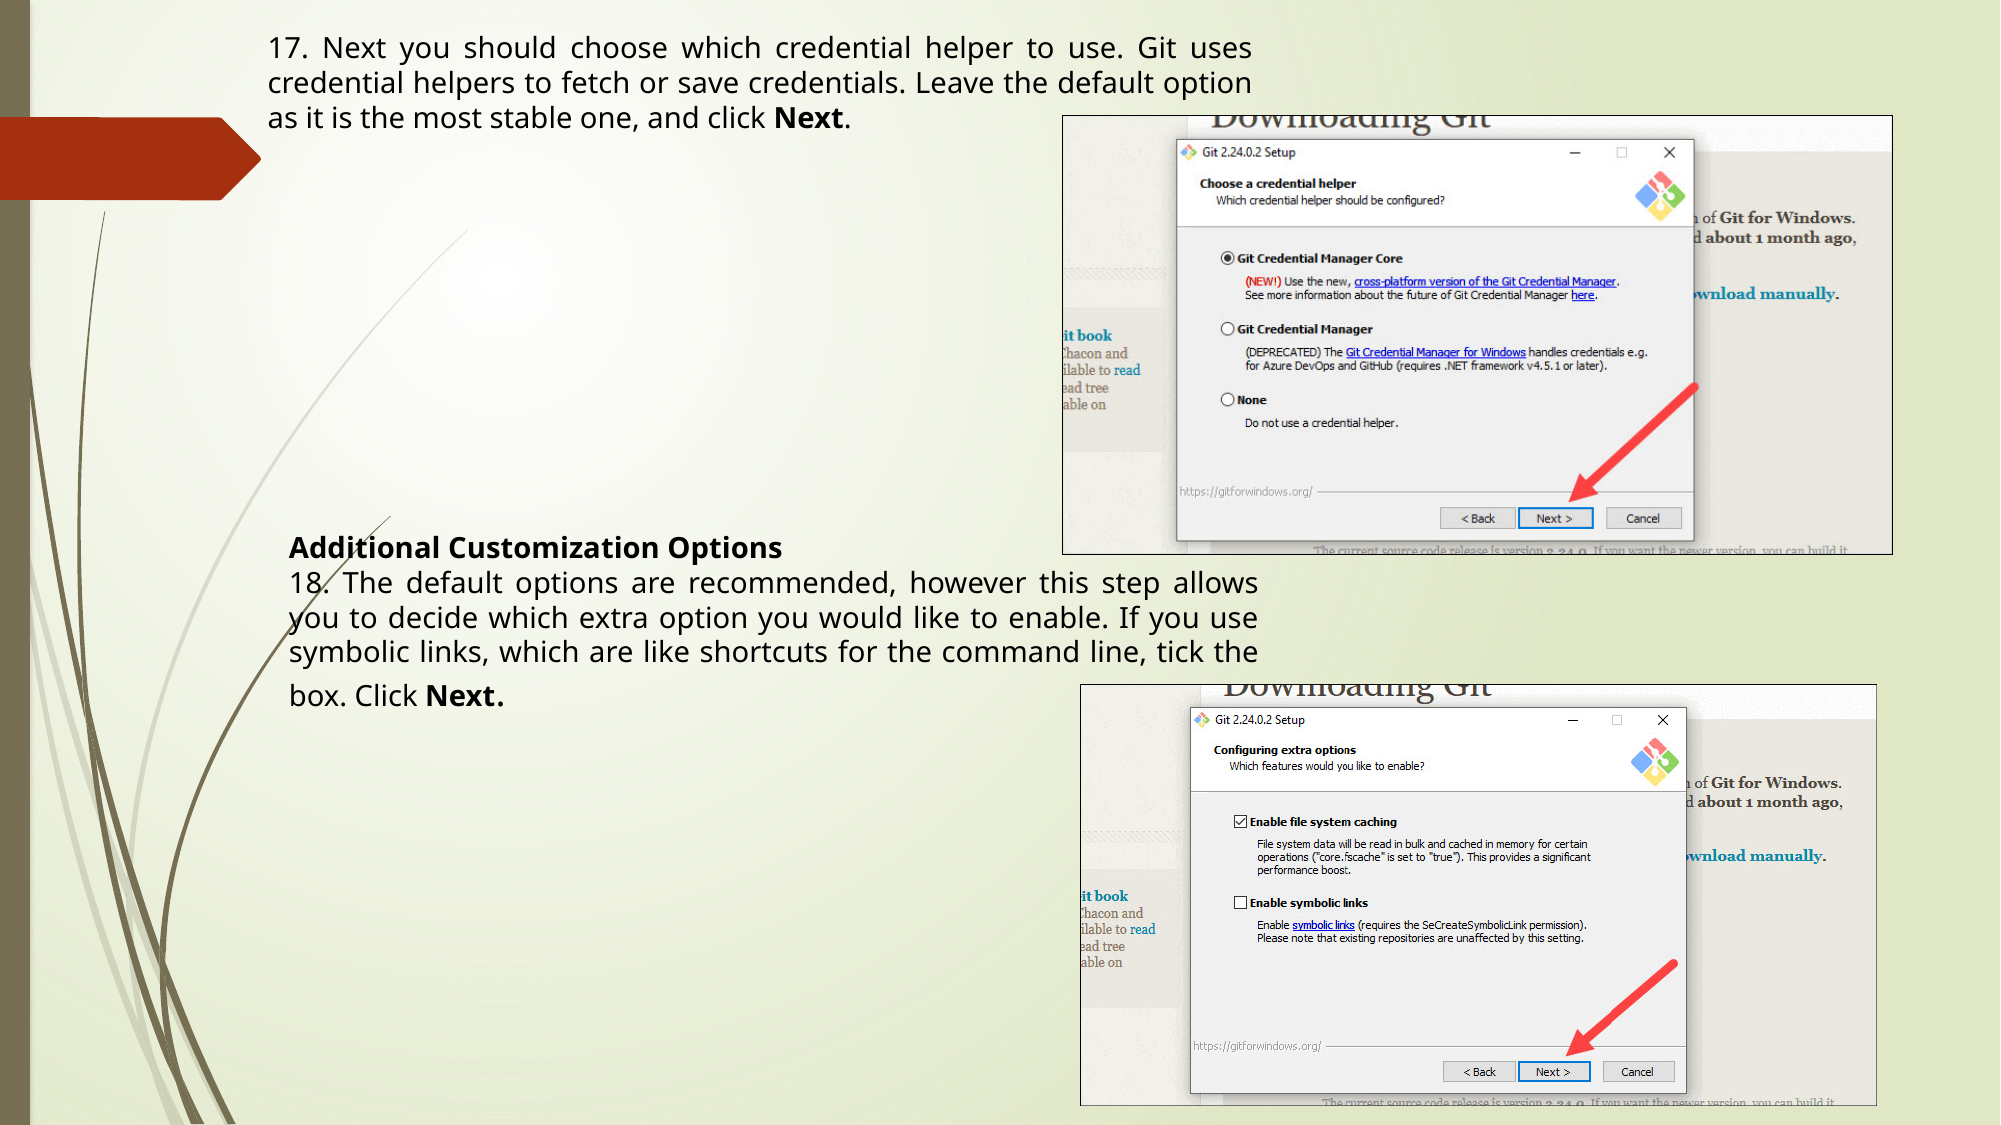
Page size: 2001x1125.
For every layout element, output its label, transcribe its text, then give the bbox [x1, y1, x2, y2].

picture [1080, 684, 1878, 1107]
text_box Additional Customization Options 18. The default options are recommended, however this step allows you to decide which extra option you would like to enable. If you use symbolic links, which are like shortcuts for the command line, tick the box. Click Next. [274, 521, 1275, 722]
text_box 17. Next you should choose which credential helper to use. Git uses credential helpers to fetch or save credentials. Leave the default option as it is the most stable one, and click Next. [252, 21, 1269, 142]
picture [1061, 115, 1893, 555]
